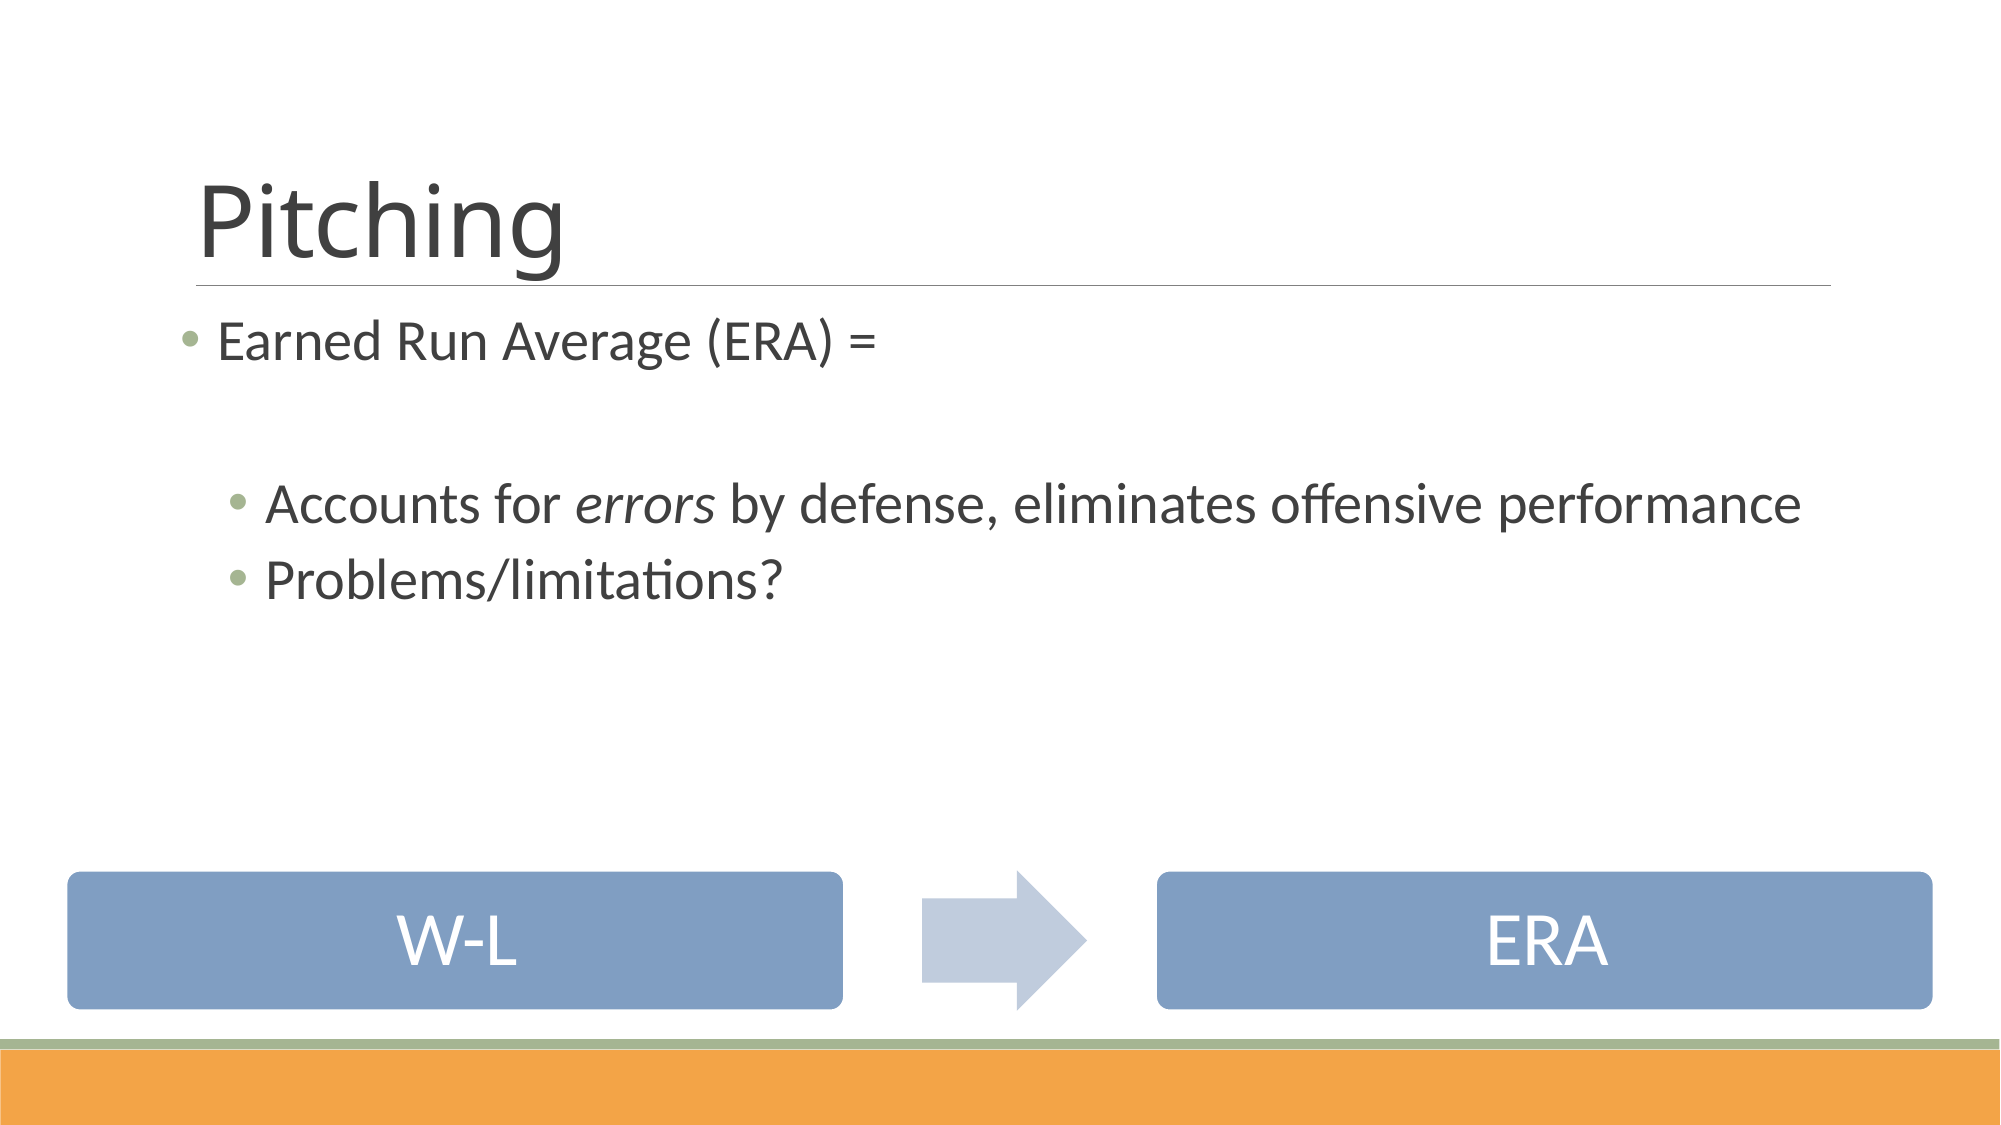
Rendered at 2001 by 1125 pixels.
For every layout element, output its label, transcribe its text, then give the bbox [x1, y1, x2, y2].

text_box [65, 869, 1935, 1012]
title Pitching [180, 47, 1830, 285]
